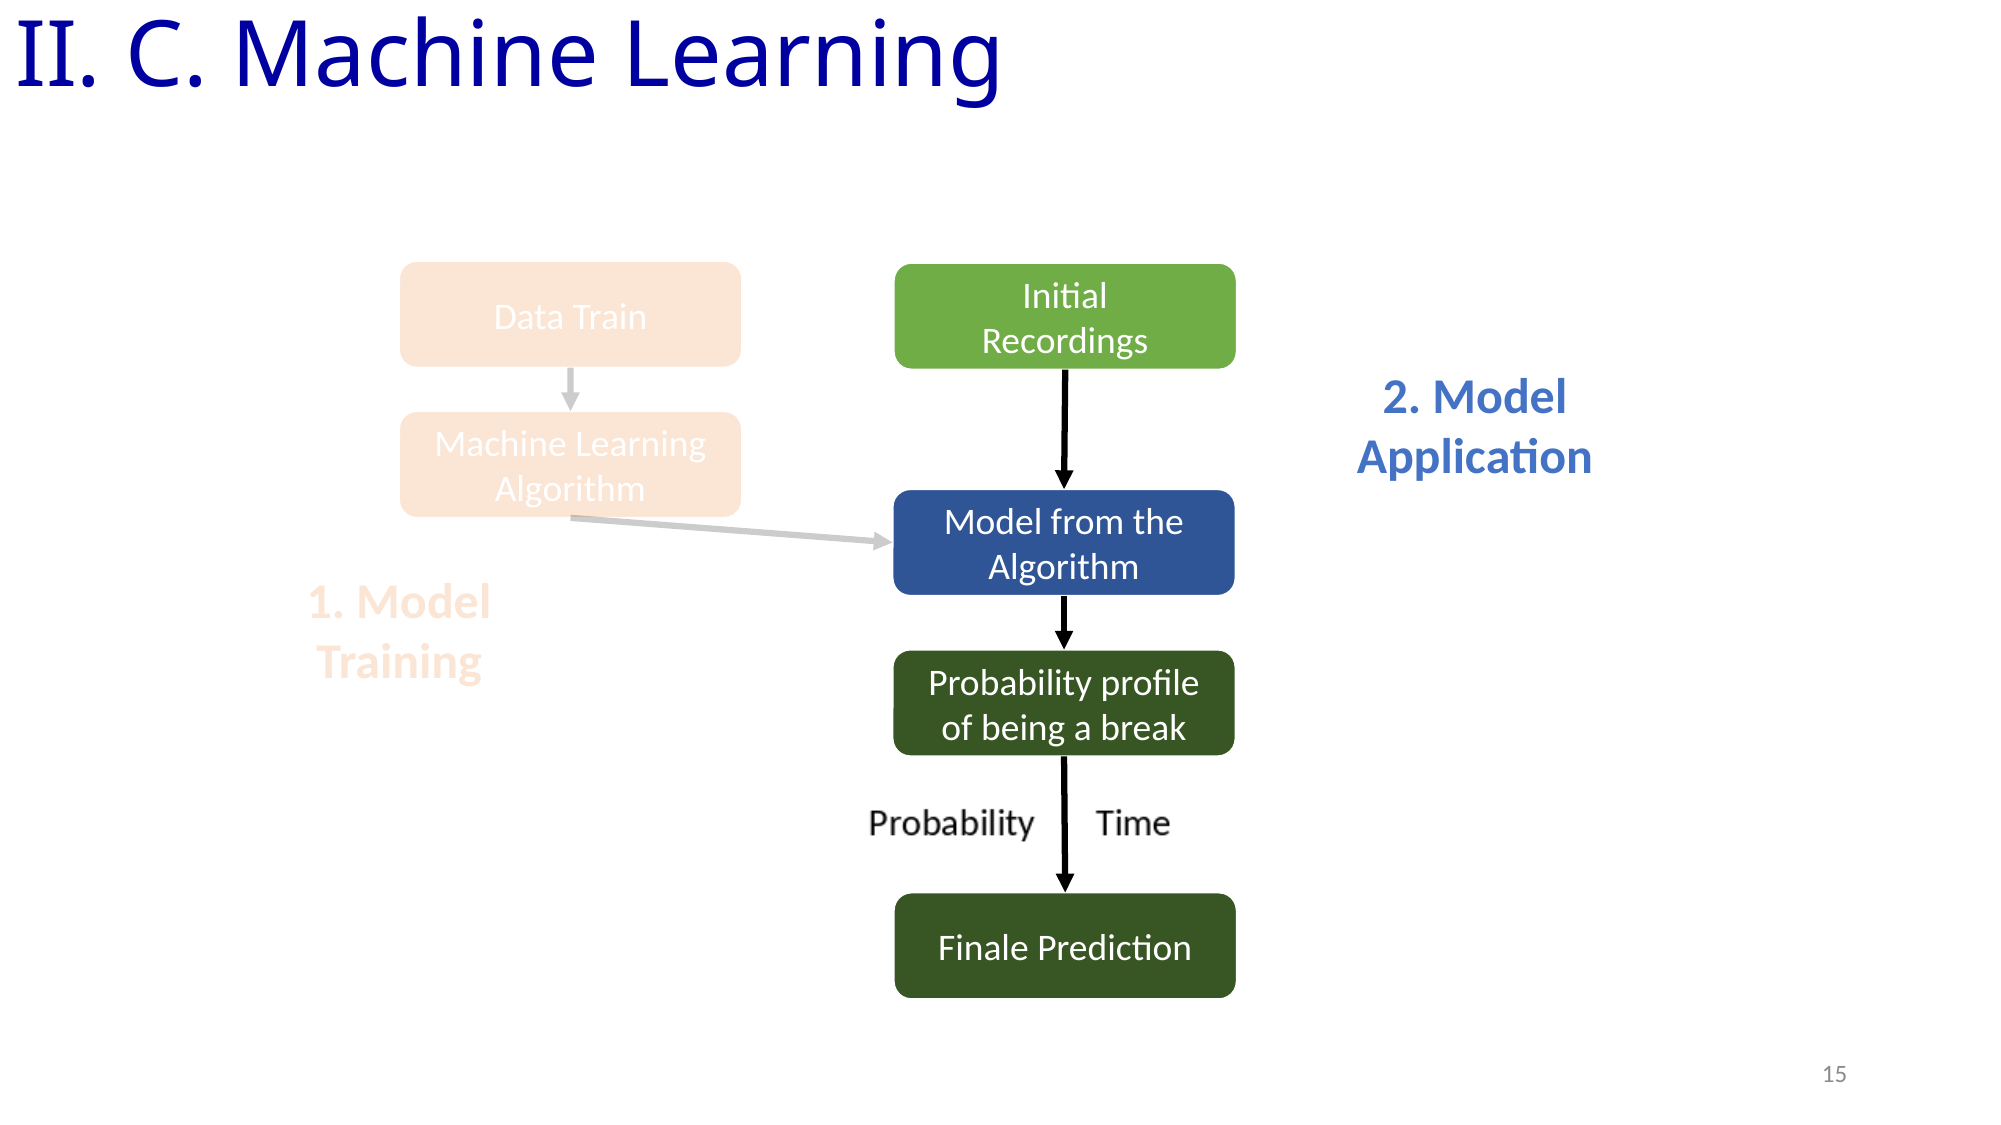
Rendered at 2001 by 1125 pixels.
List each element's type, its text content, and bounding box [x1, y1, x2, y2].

slide_number 15 [1412, 1042, 1863, 1103]
text_box Initial Recordings [892, 261, 1238, 371]
text_box Finale Prediction [892, 891, 1238, 1001]
picture [798, 794, 1392, 855]
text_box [570, 517, 893, 543]
text_box Probability profile of being a break [891, 648, 1237, 758]
text_box Data Train [397, 259, 744, 369]
text_box Machine Learning Algorithm [397, 409, 744, 519]
title II. C. Machine Learning [0, 0, 2000, 218]
text_box Model from the Algorithm [891, 488, 1237, 597]
text_box 2. Model Application [1325, 355, 1624, 491]
text_box 1. Model Training [250, 561, 549, 696]
